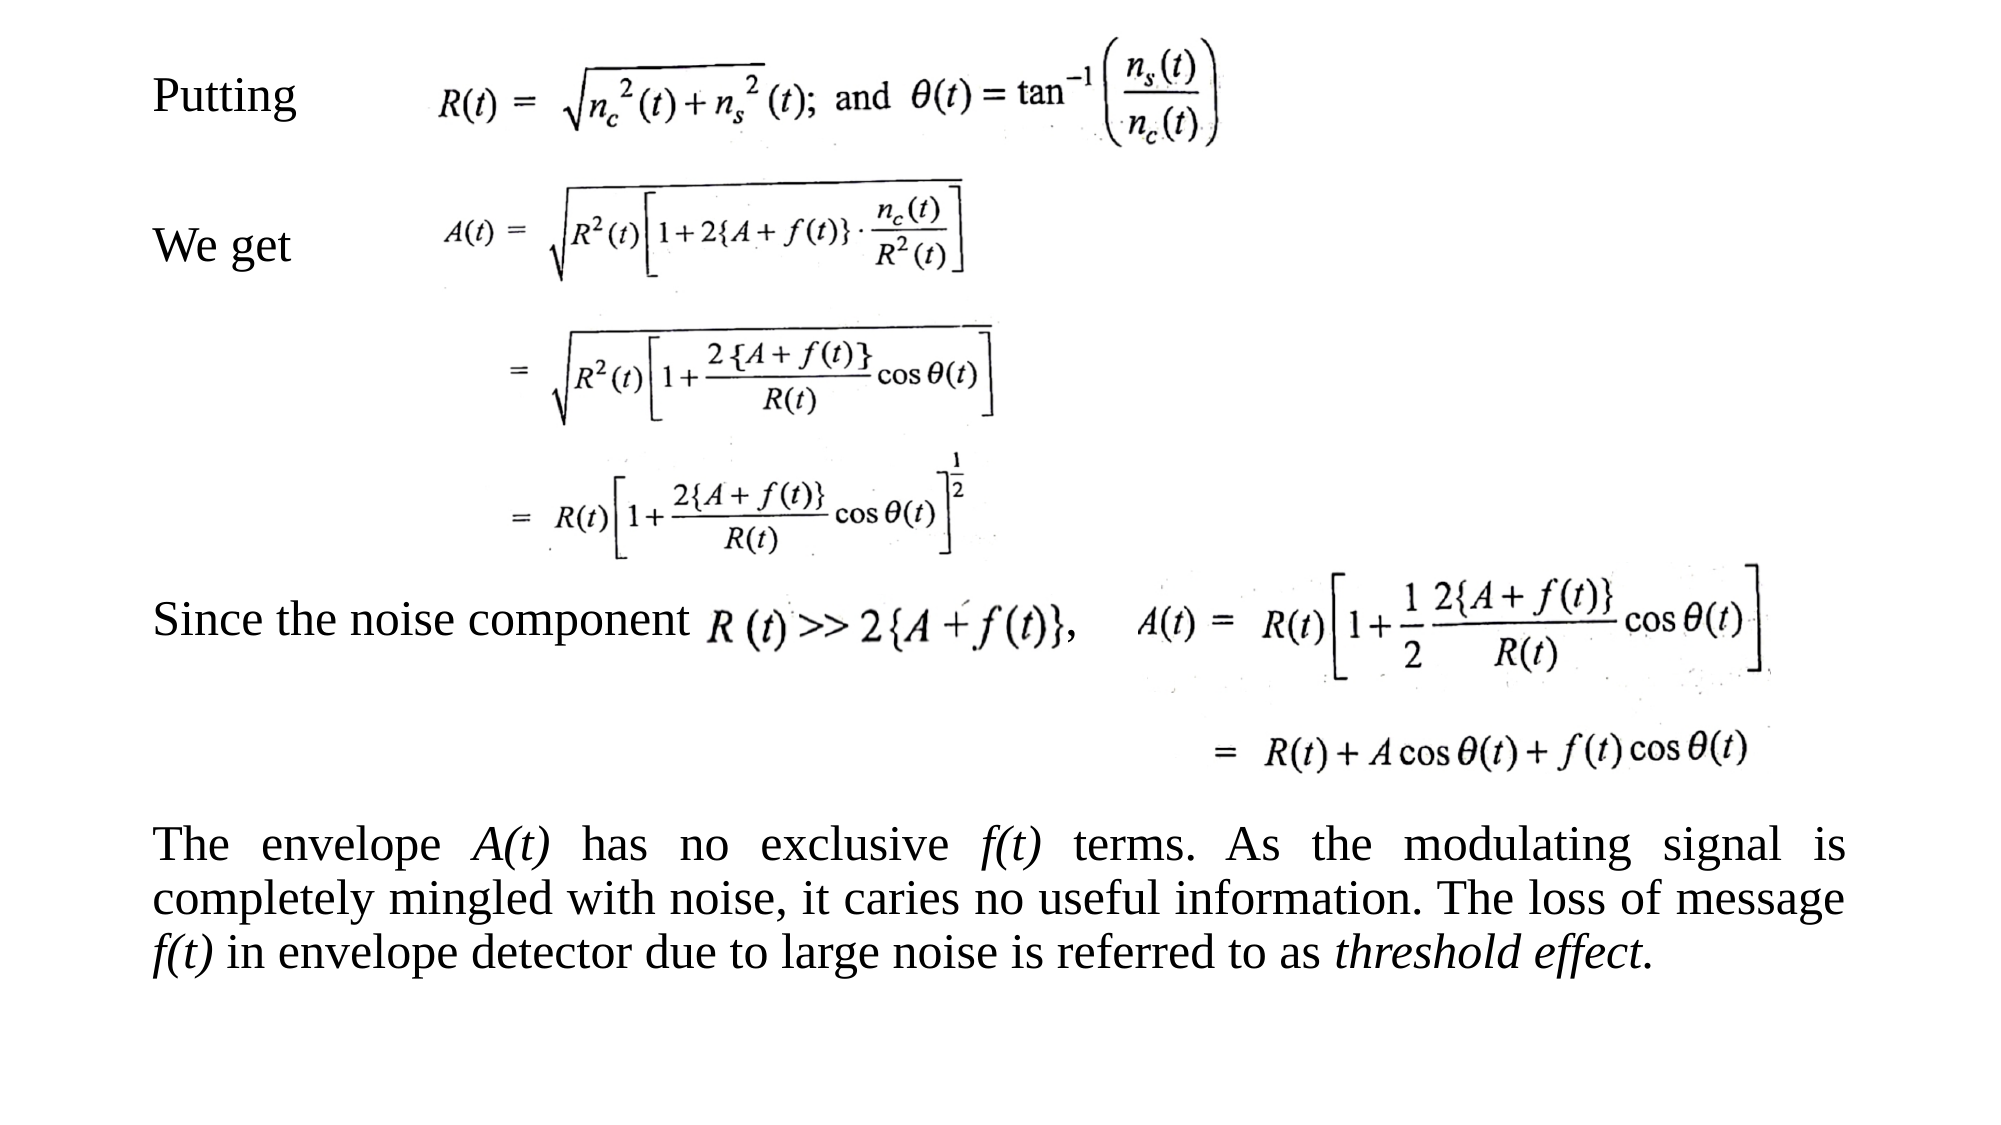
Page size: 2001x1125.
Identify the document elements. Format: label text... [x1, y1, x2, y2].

picture [704, 594, 1068, 654]
picture [442, 169, 1000, 563]
picture [424, 28, 1224, 157]
picture [1138, 562, 1771, 774]
list Putting We get Since the noise component , The envelope A(t) has no exclusive f(t) terms. As the modulating signal is completely mingled with noise, it caries no useful information. The loss of message f(t) in envelope detector due to large noise is referred to as threshold effect. [137, 61, 1863, 1096]
